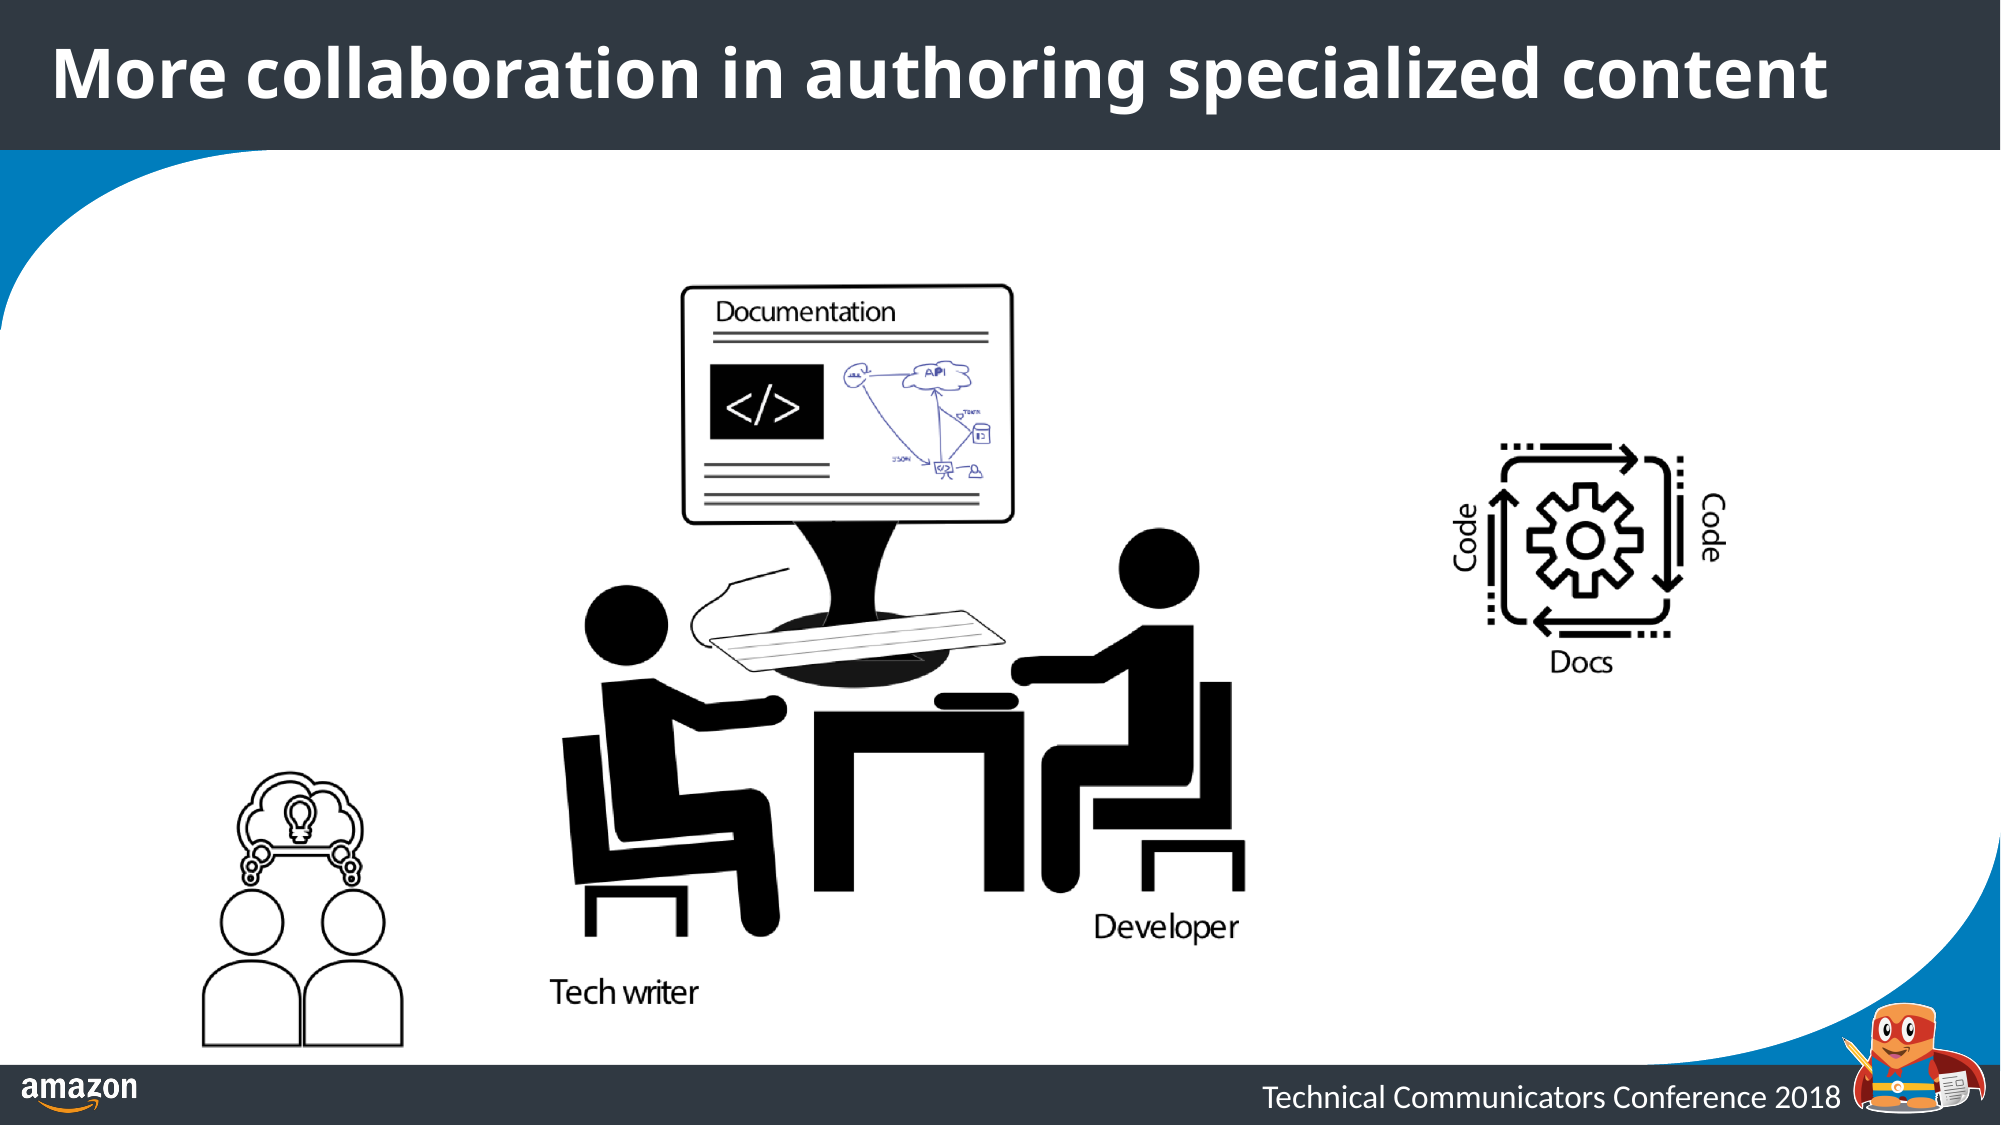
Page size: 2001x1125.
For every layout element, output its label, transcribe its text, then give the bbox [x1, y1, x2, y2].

title More collaboration in authoring specialized content [35, 11, 1955, 141]
picture [1869, 1003, 1987, 1115]
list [71, 73, 1869, 1120]
picture [15, 1076, 71, 1114]
